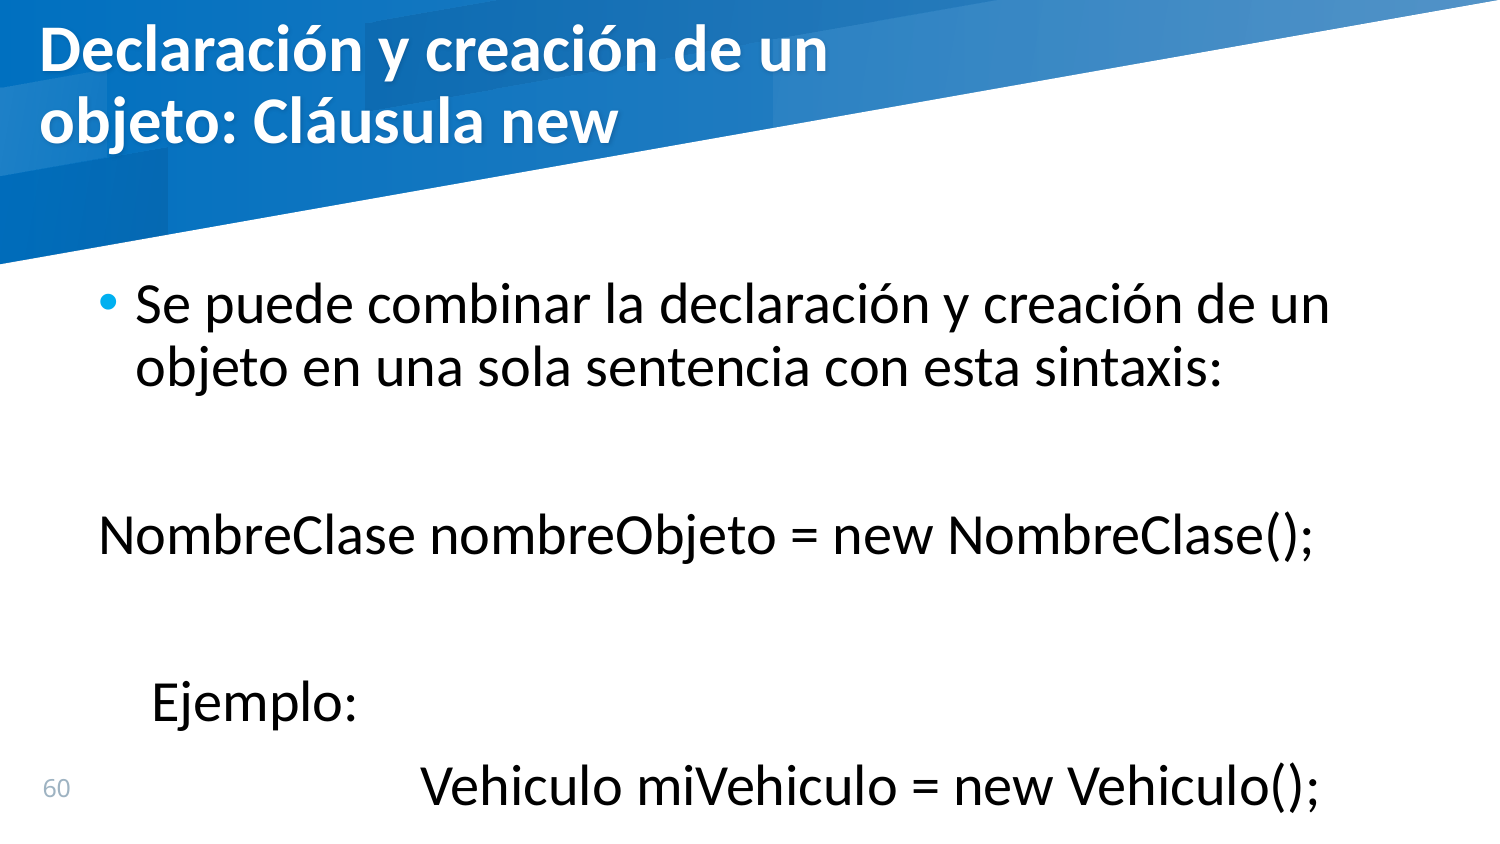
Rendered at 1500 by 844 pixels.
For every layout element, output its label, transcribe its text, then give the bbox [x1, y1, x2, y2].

title Declaración y creación de un objeto: Cláusula new [24, 0, 925, 236]
slide_number 60 [42, 766, 122, 807]
list Se puede combinar la declaración y creación de un objeto en una sola sentencia con esta sintaxis: NombreClase nombreObjeto = new NombreClase(); Ejemplo: Vehiculo miVehiculo = new Vehiculo(); [83, 265, 1383, 744]
